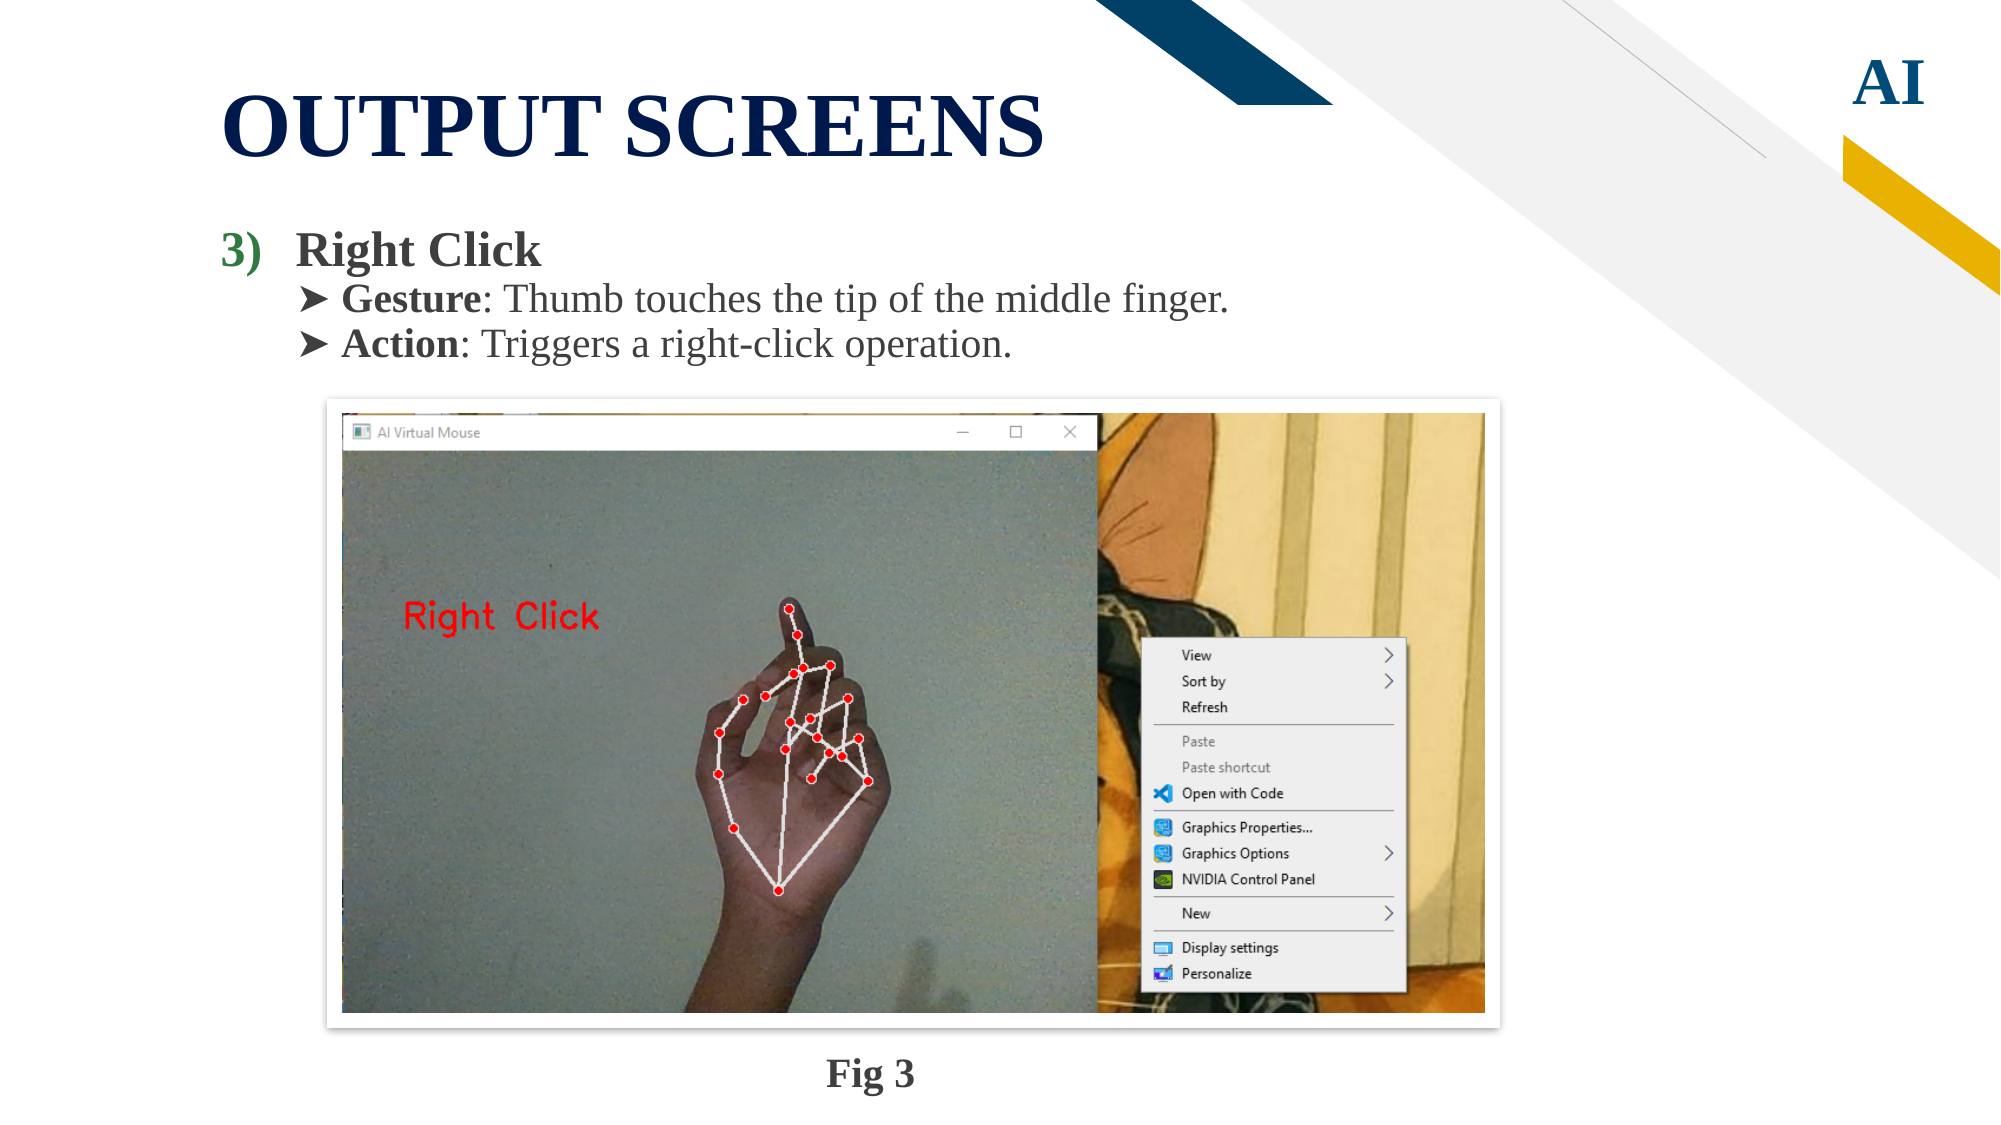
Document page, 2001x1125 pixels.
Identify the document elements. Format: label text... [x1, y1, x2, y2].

list Right Click ➤ Gesture: Thumb touches the tip of the middle finger. ➤ Action: Triggers a right-click operation. [205, 0, 1335, 622]
text_box Fig 3 [811, 1038, 931, 1103]
picture [341, 413, 1486, 1014]
text_box AI [1802, 24, 1977, 132]
